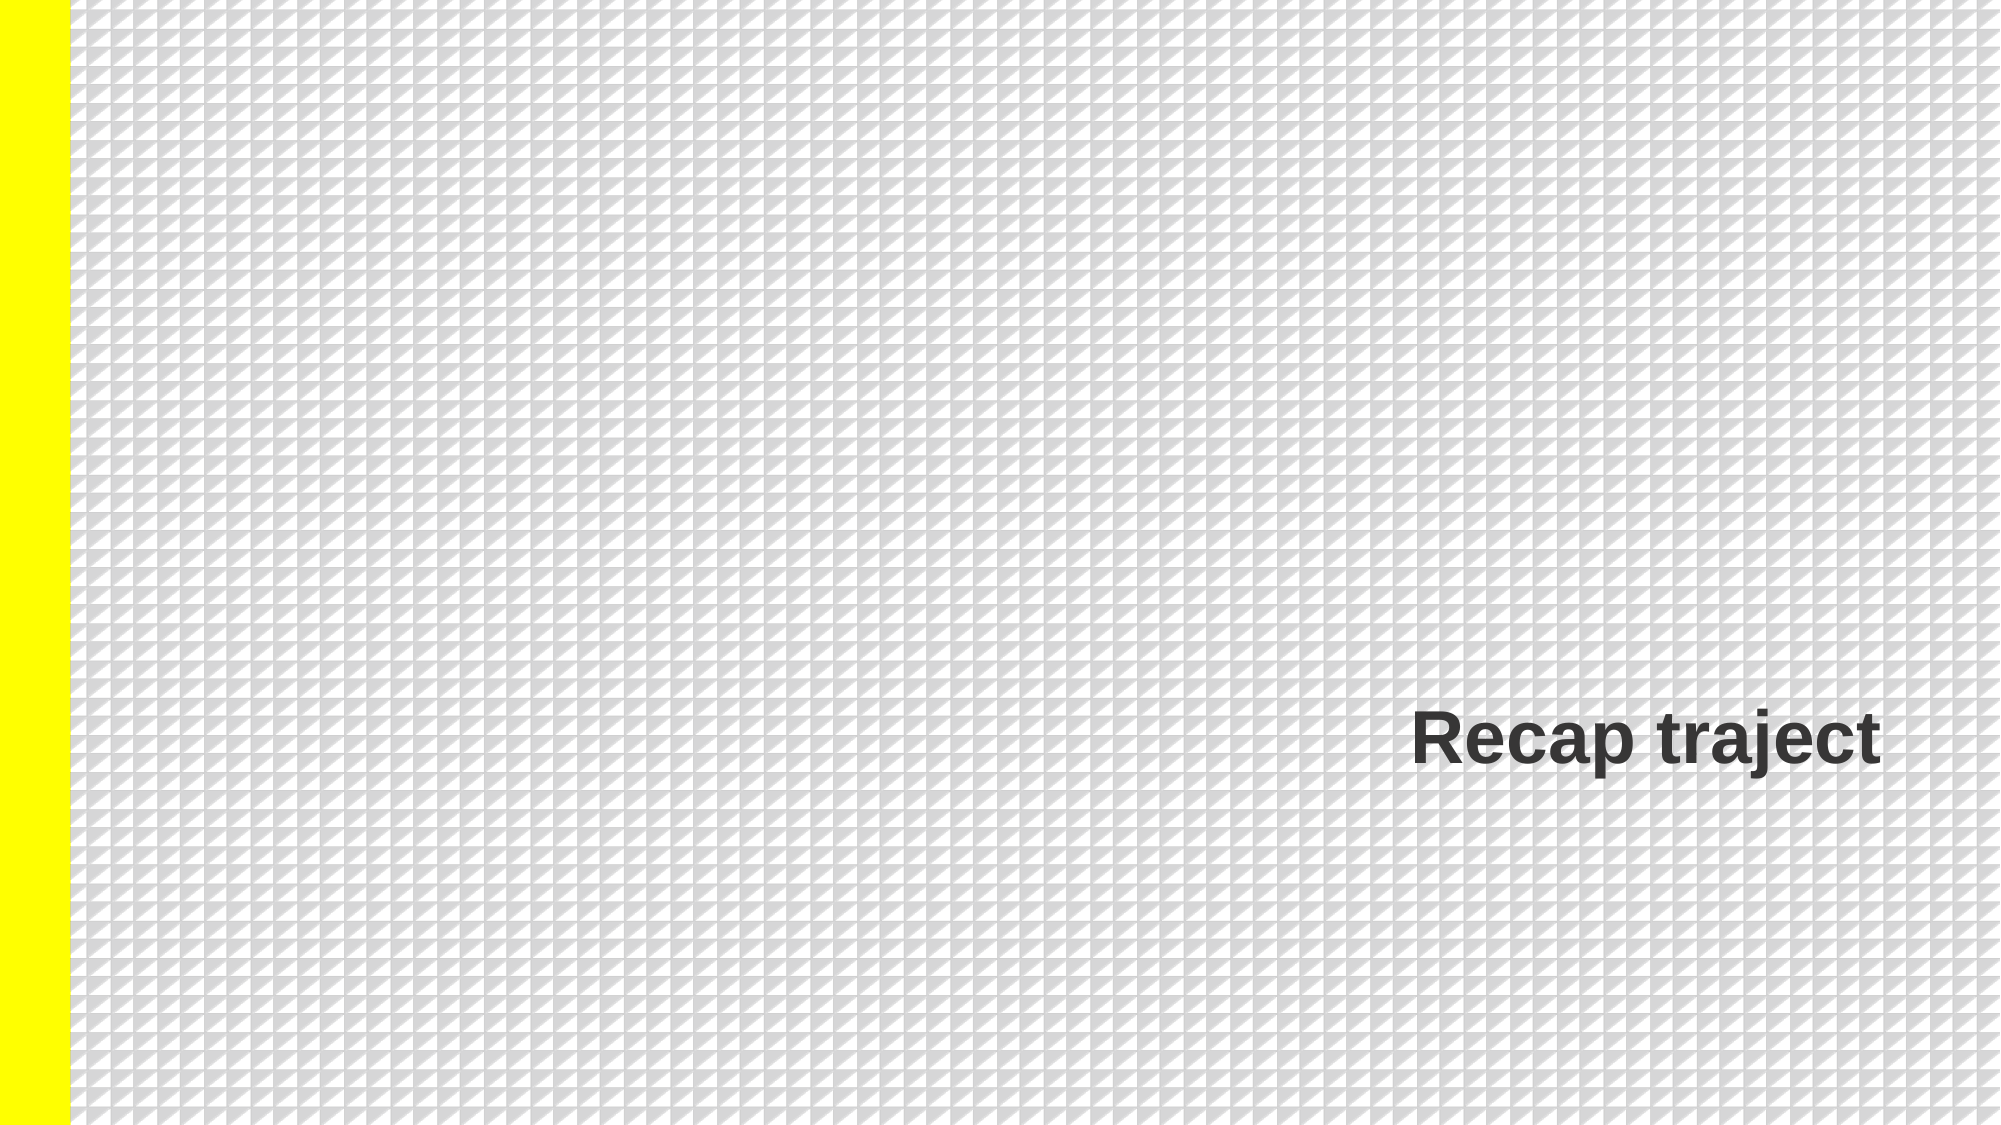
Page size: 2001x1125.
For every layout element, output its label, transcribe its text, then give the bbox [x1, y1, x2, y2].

title Recap traject [196, 328, 1897, 787]
picture [70, 0, 2000, 1125]
